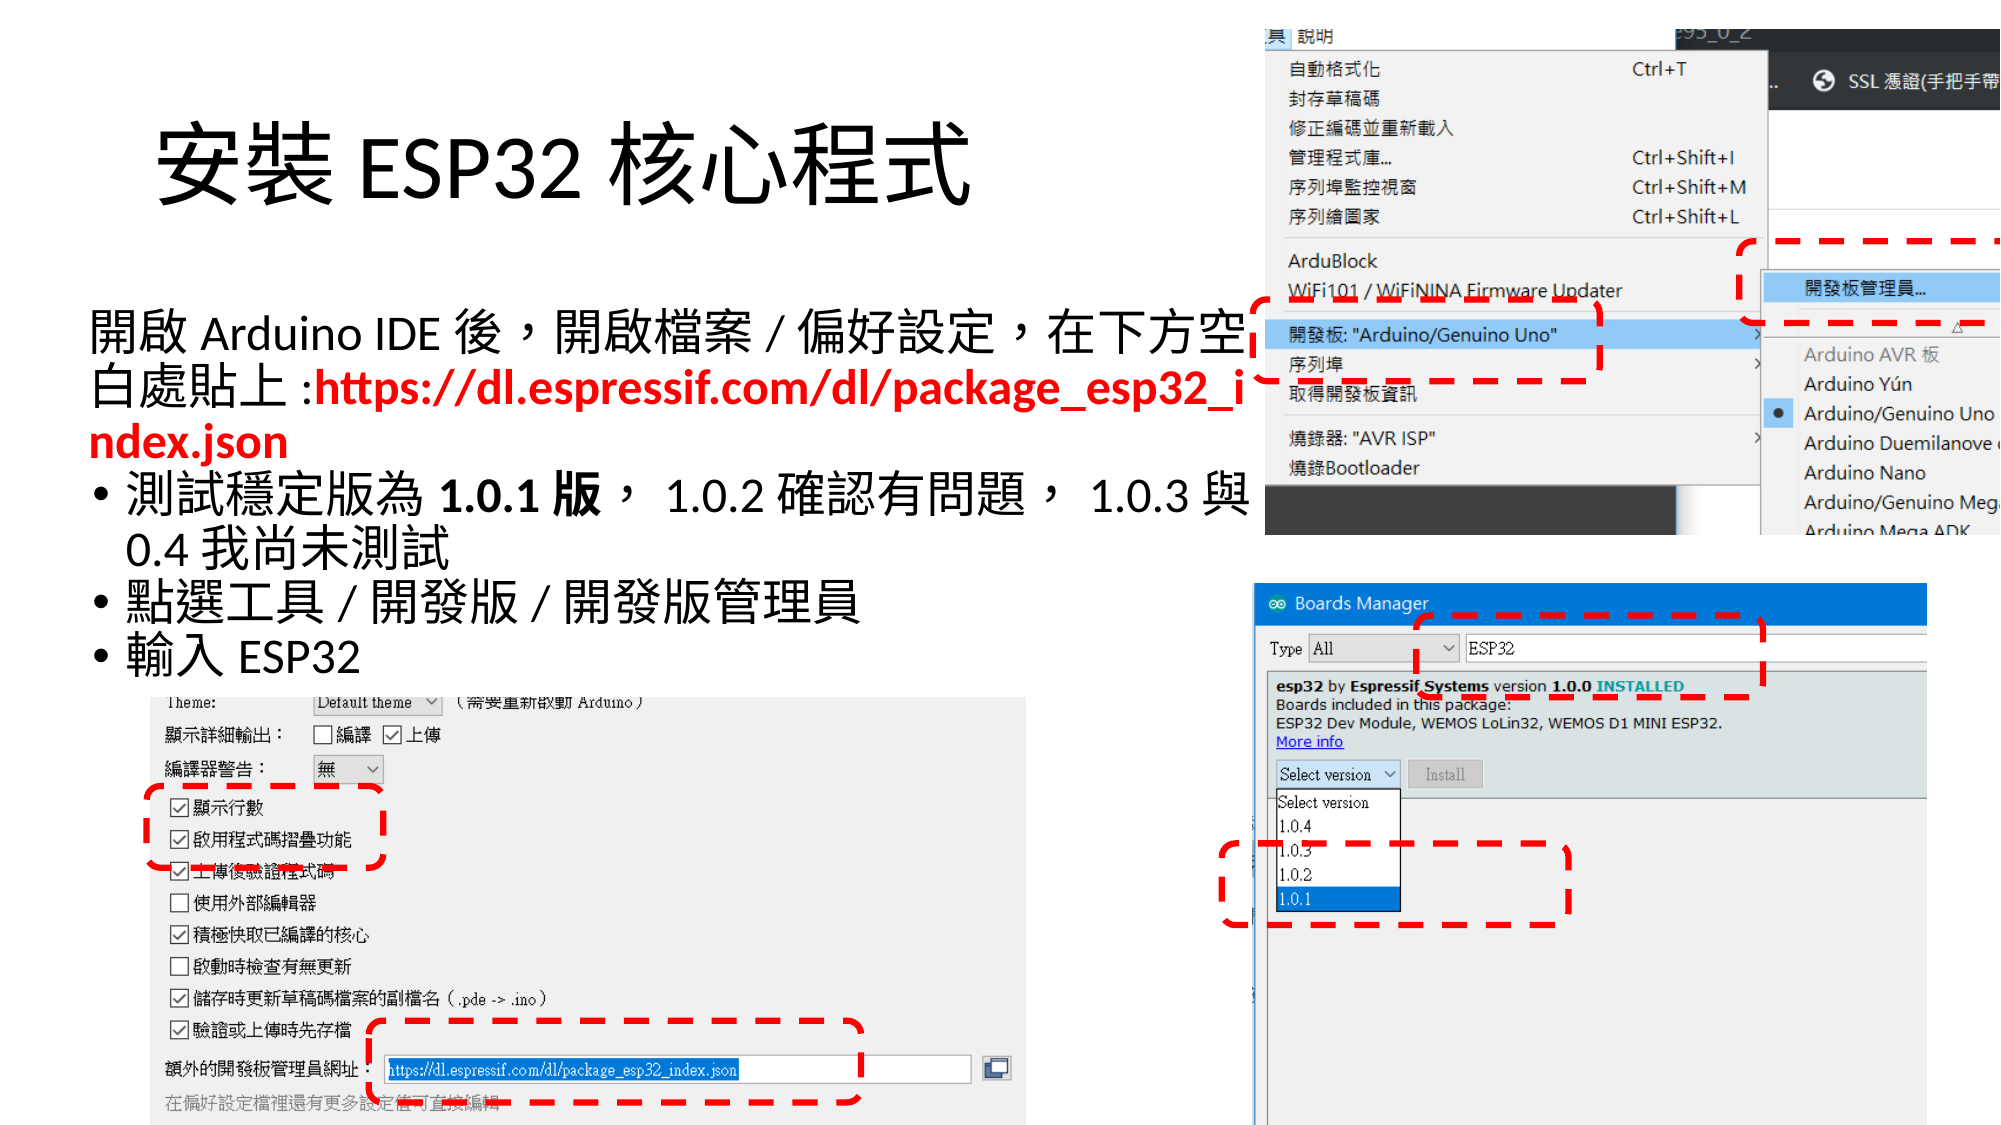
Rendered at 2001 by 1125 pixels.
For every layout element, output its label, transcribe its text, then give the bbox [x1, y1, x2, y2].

picture [1264, 29, 2000, 535]
list 開啟Arduino IDE後，開啟檔案/偏好設定，在下方空白處貼上:https://dl.espressif.com/dl/package_esp32_index.json 測試穩定版為1.0.1版，1.0.2確認有問題，1.0.3與0.4我尚未測試 點選工具/開發版/開發版管理員 輸入ESP32 [73, 299, 1278, 1014]
text_box [1221, 843, 1247, 926]
text_box [1252, 301, 1259, 379]
picture [149, 696, 1027, 1125]
title 安裝ESP32核心程式 [137, 59, 1259, 278]
picture [1252, 583, 1927, 1125]
